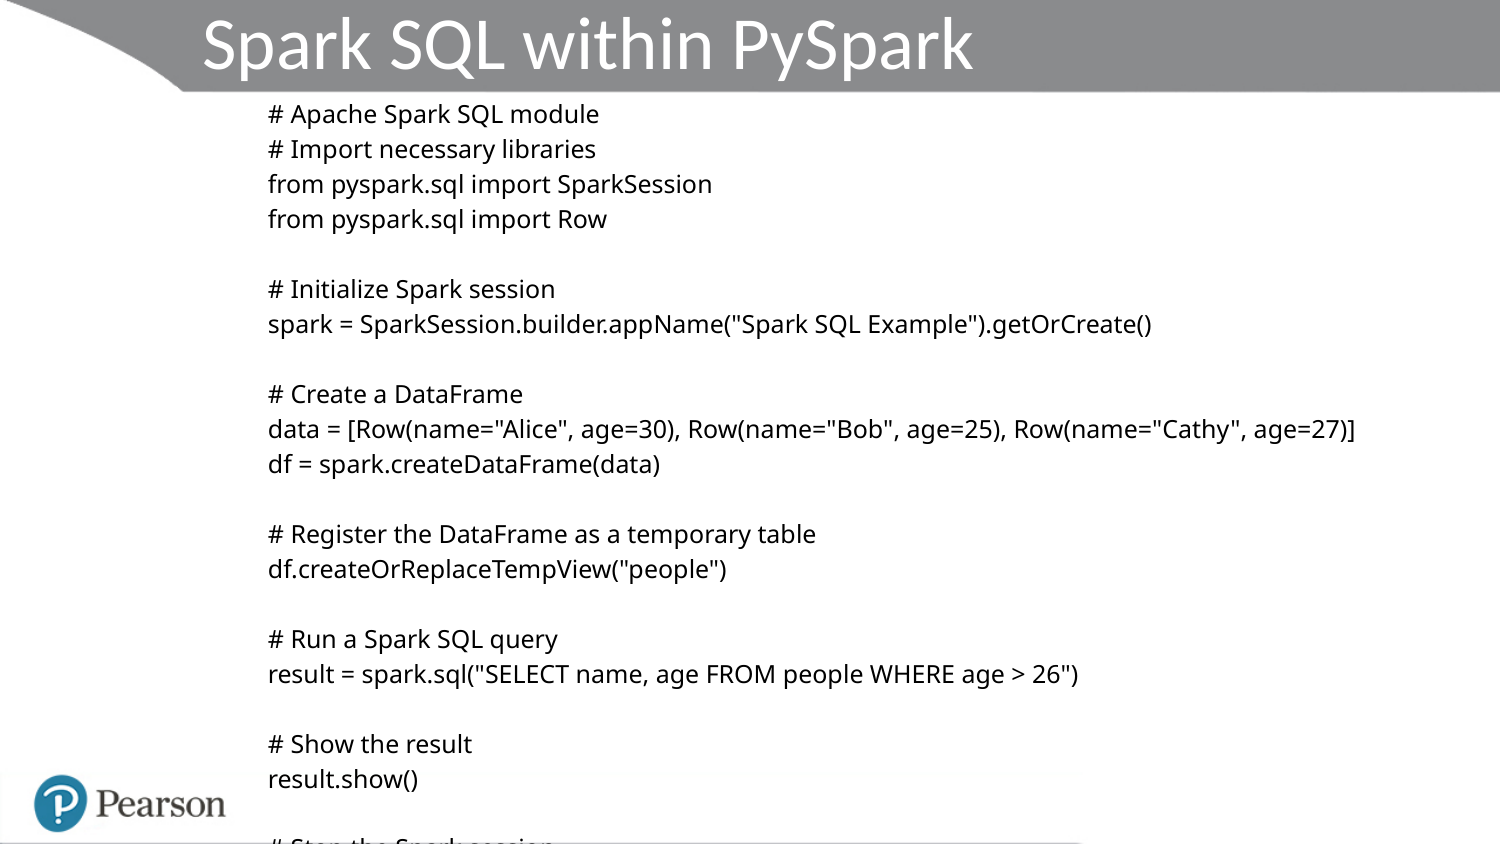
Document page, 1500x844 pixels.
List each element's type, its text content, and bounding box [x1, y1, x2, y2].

picture [0, 0, 1500, 844]
title Spark SQL within PySpark [187, 0, 1426, 79]
list # Apache Spark SQL module # Import necessary libraries from pyspark.sql import SparkSession from pyspark.sql import Row # Initialize Spark session spark = SparkSession.builder.appName("Spark SQL Example").getOrCreate() # Create a DataFrame data = [Row(name="Alice", age=30), Row(name="Bob", age=25), Row(name="Cathy", age=27)] df = spark.createDataFrame(data) # Register the DataFrame as a temporary table df.createOrReplaceTempView("people") # Run a Spark SQL query result = spark.sql("SELECT name, age FROM people WHERE age > 26") # Show the result result.show() # Stop the Spark session spark.stop() [252, 91, 1436, 674]
